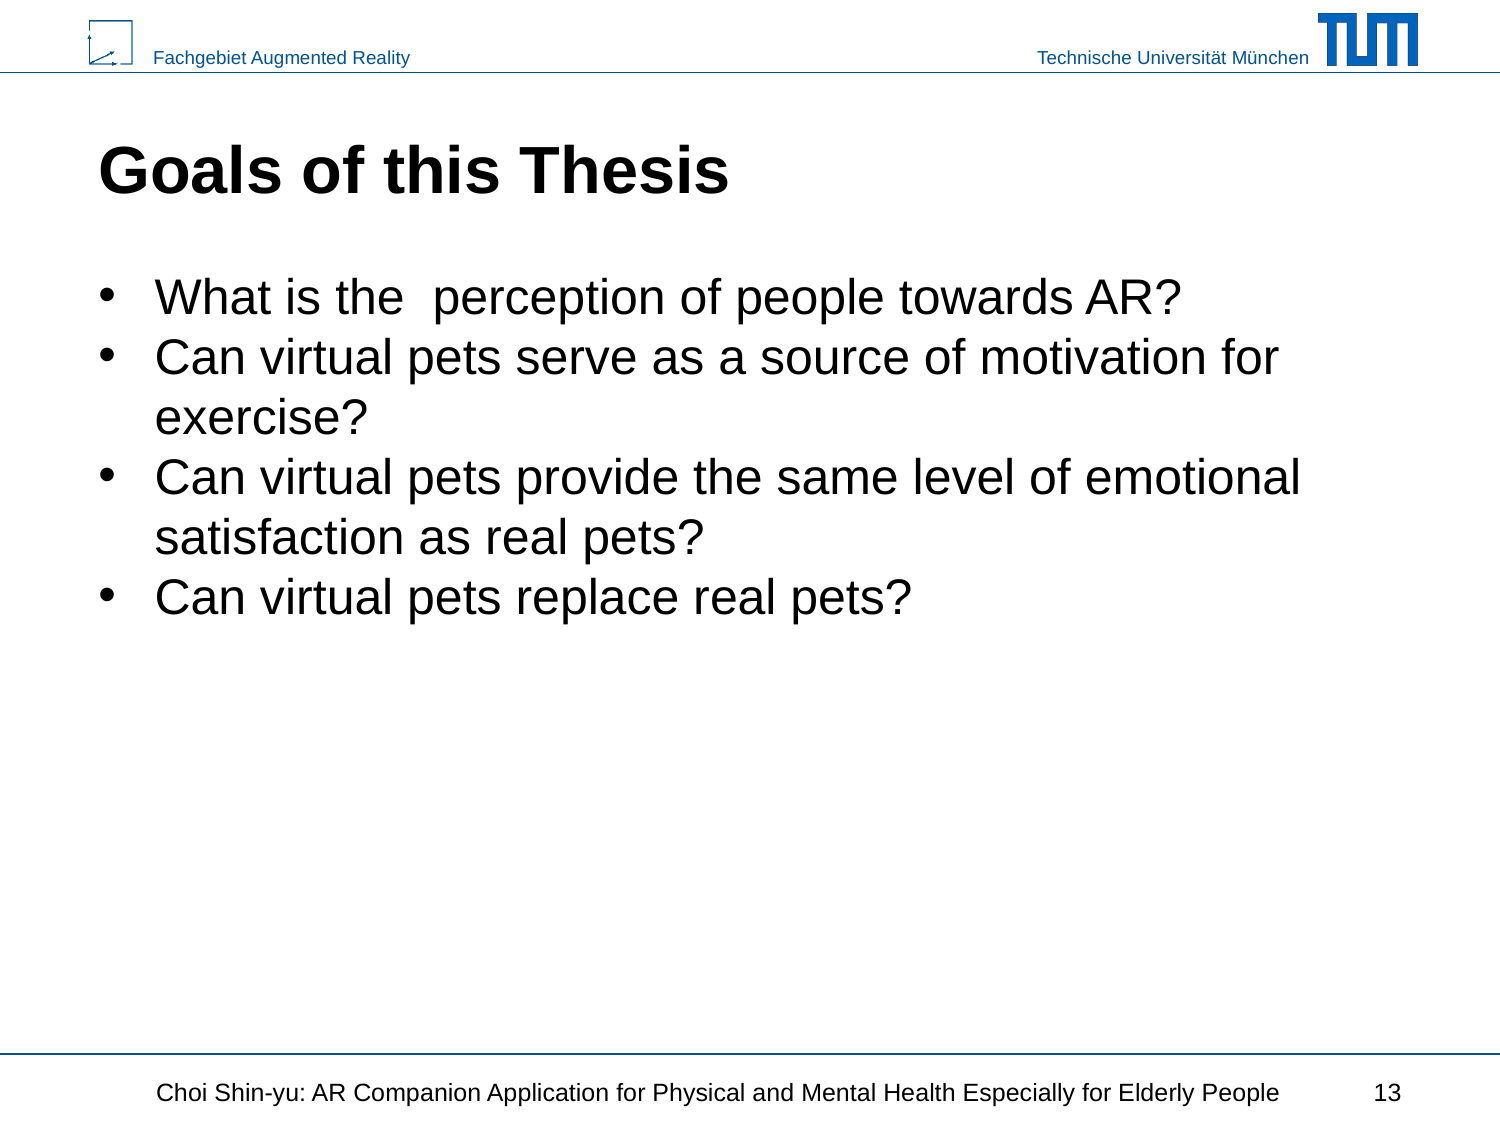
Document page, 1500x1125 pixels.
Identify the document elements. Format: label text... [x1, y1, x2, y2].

title Goals of this Thesis [83, 114, 1417, 215]
picture [83, 14, 136, 68]
picture [1318, 13, 1418, 66]
list What is the perception of people towards AR? Can virtual pets serve as a source of motivation for exercise? Can virtual pets provide the same level of emotional satisfaction as real pets? Can virtual pets replace real pets? [83, 256, 1417, 1013]
slide_number ‹#› [1359, 1066, 1417, 1117]
footer Choi Shin-yu: AR Companion Application for Physical and Mental Health Especially for Elderly People [140, 1066, 1359, 1117]
